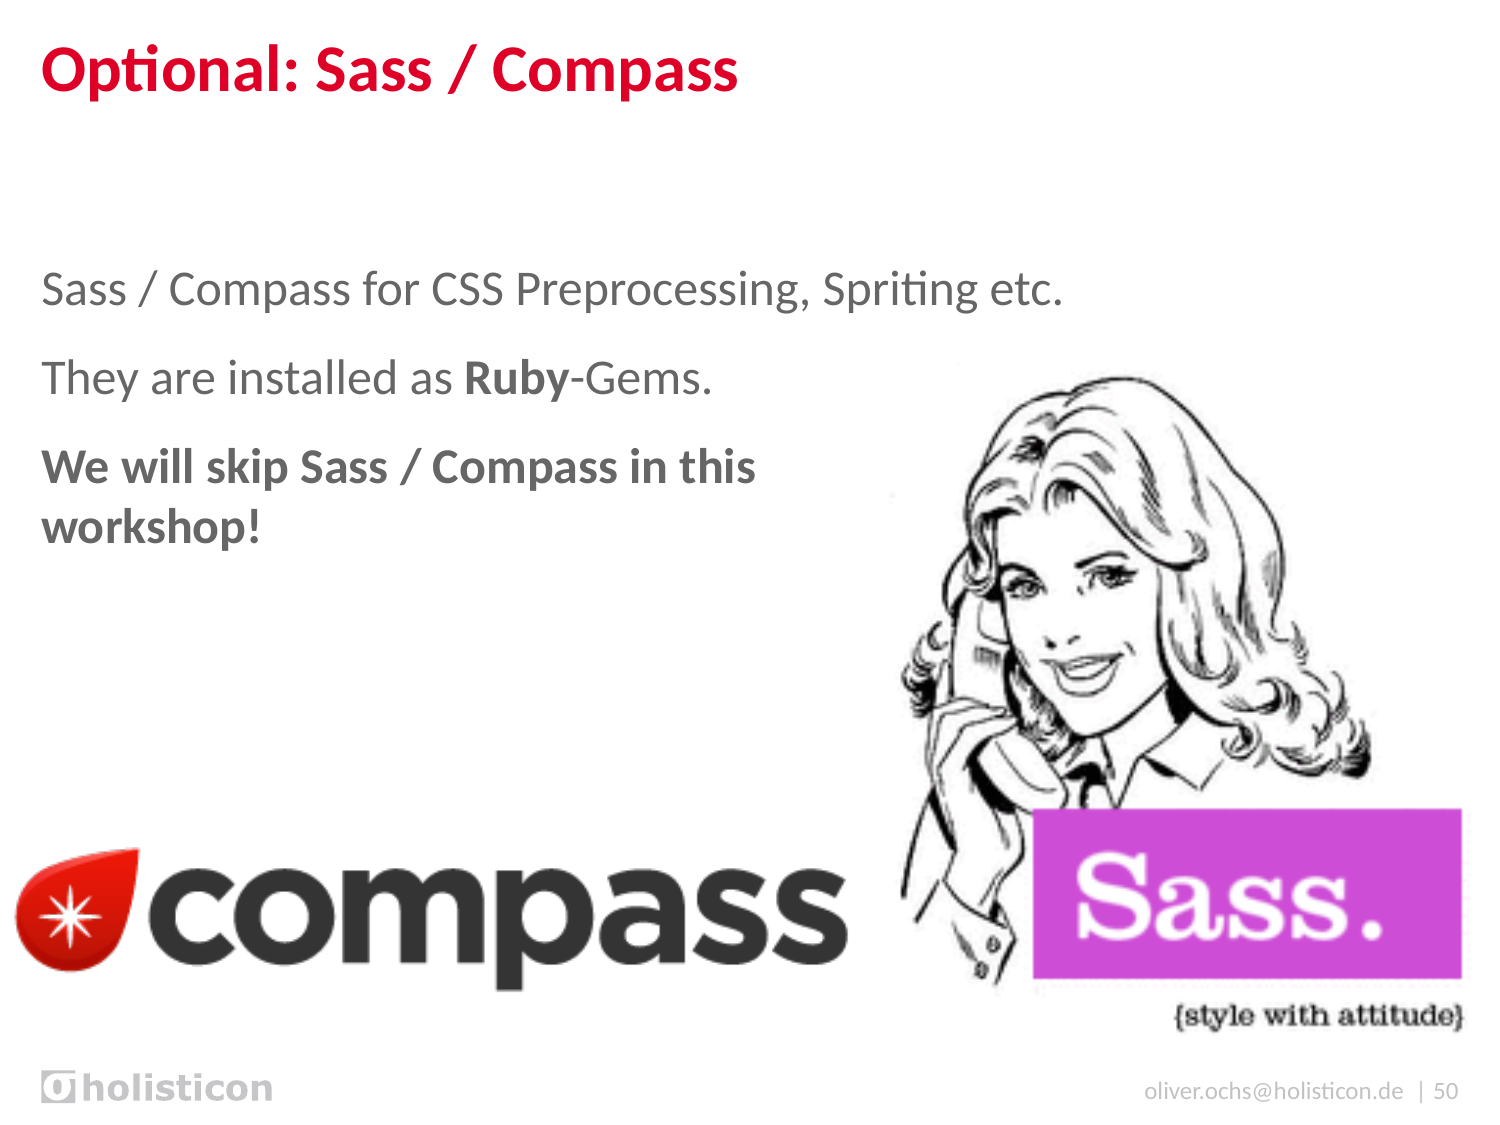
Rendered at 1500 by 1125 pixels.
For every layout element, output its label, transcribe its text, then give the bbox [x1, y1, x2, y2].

list Sass / Compass for CSS Preprocessing, Spriting etc. They are installed as Ruby-Gems. We will skip Sass / Compass in this workshop! [41, 255, 1436, 833]
title Optional: Sass / Compass [41, 24, 1436, 188]
picture [0, 361, 1495, 1059]
